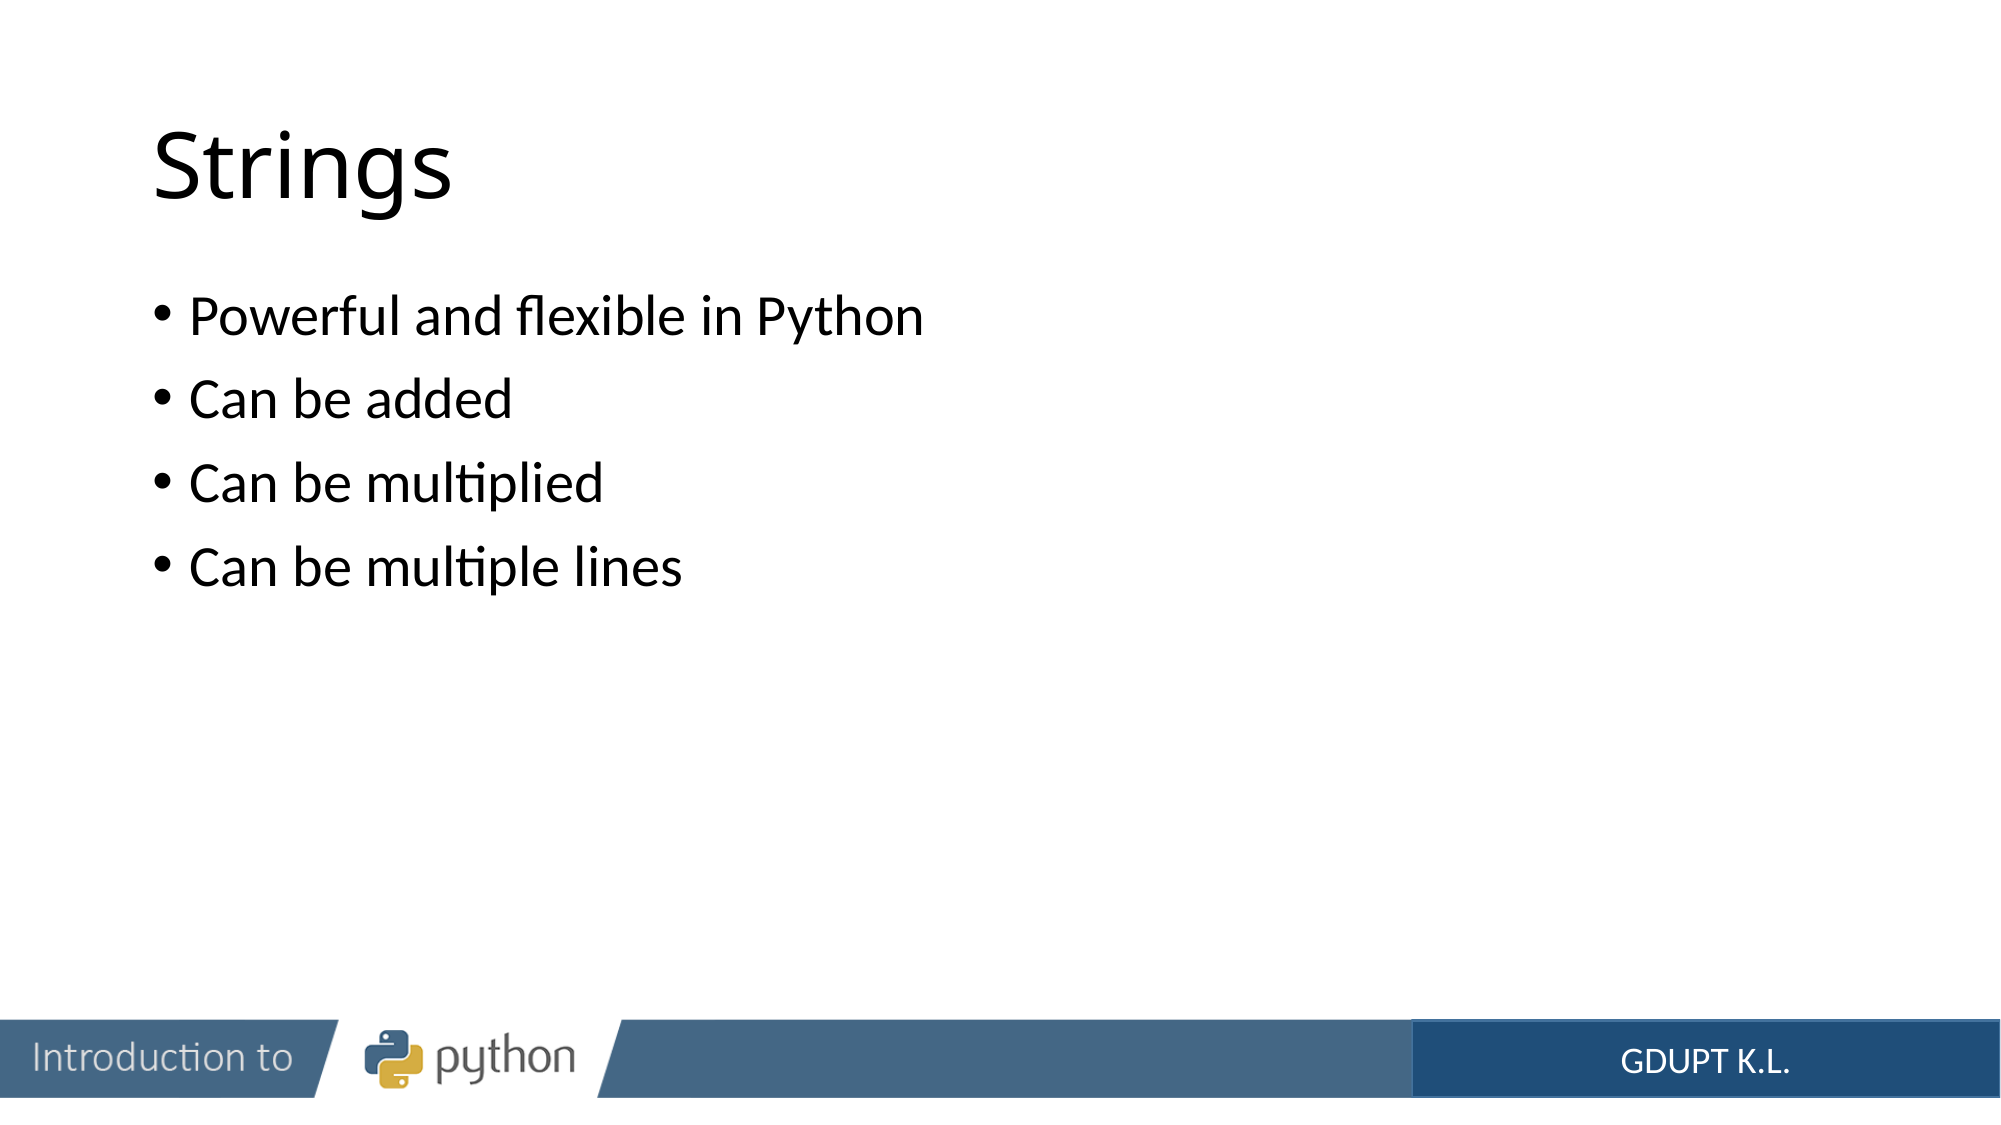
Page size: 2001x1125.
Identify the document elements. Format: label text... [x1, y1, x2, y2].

list Powerful and flexible in Python Can be added Can be multiplied Can be multiple lines [137, 277, 1863, 992]
title Strings [137, 59, 1863, 277]
picture [0, 0, 2001, 1125]
